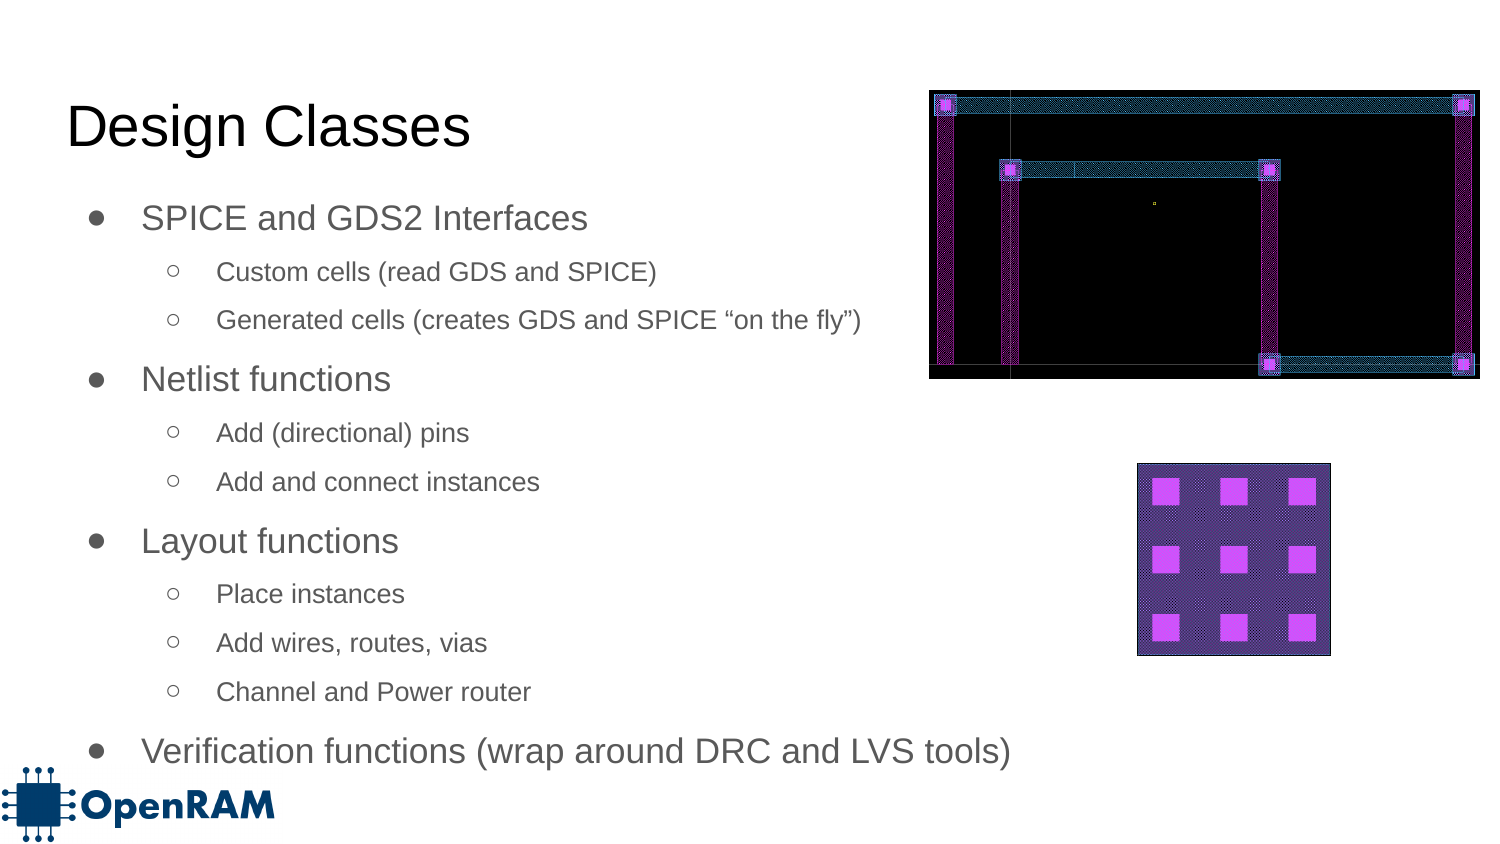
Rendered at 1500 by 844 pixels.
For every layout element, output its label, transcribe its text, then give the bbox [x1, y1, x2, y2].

list SPICE and GDS2 Interfaces Custom cells (read GDS and SPICE) Generated cells (creates GDS and SPICE “on the fly”) Netlist functions Add (directional) pins Add and connect instances Layout functions Place instances Add wires, routes, vias Channel and Power router Verification functions (wrap around DRC and LVS tools) [51, 173, 1449, 735]
picture [0, 764, 283, 844]
picture [1137, 463, 1331, 656]
title Design Classes [51, 72, 1449, 167]
picture [929, 90, 1480, 379]
